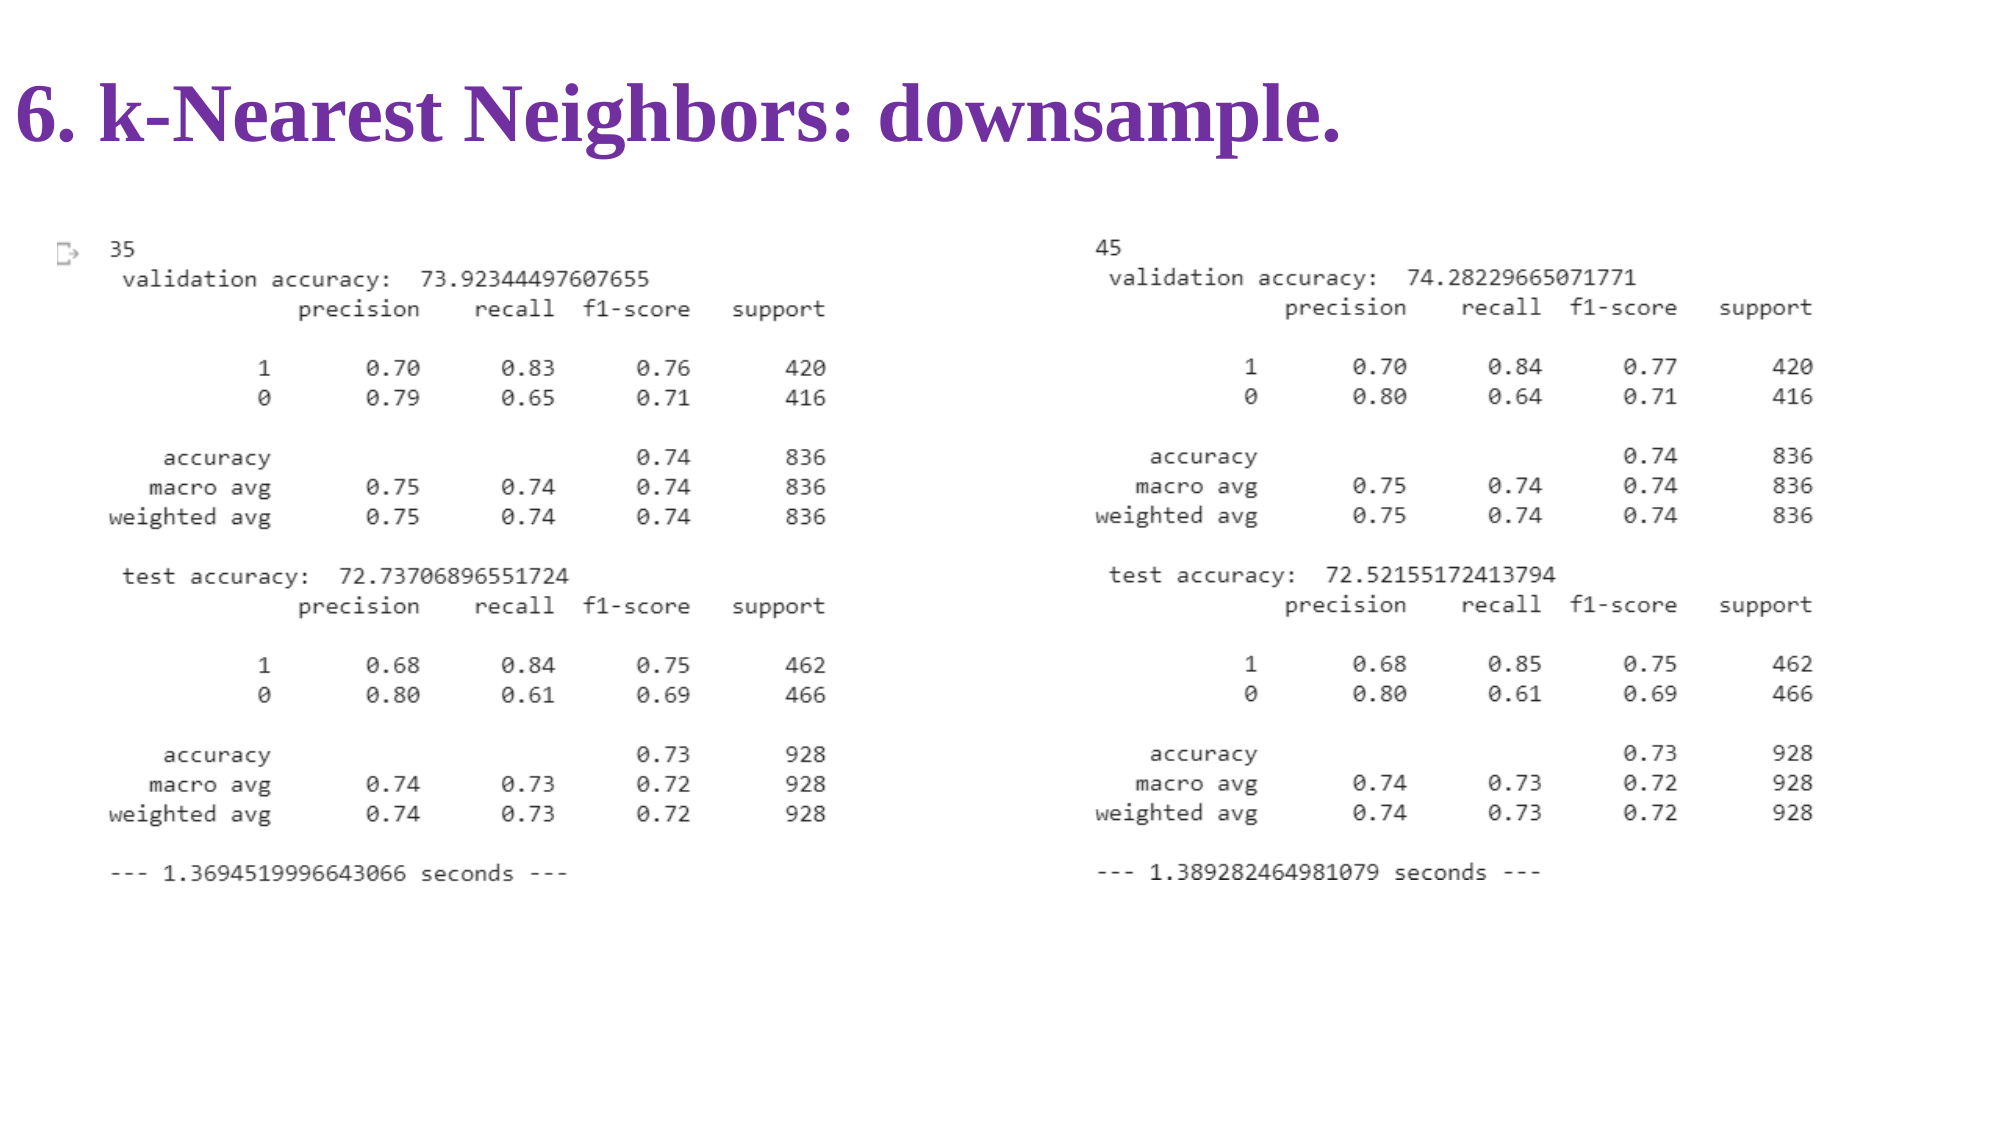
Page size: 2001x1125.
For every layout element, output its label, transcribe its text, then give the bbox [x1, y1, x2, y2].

picture [57, 229, 848, 890]
title 6. k-Nearest Neighbors: downsample. [0, 0, 1642, 230]
picture [1081, 229, 1843, 880]
